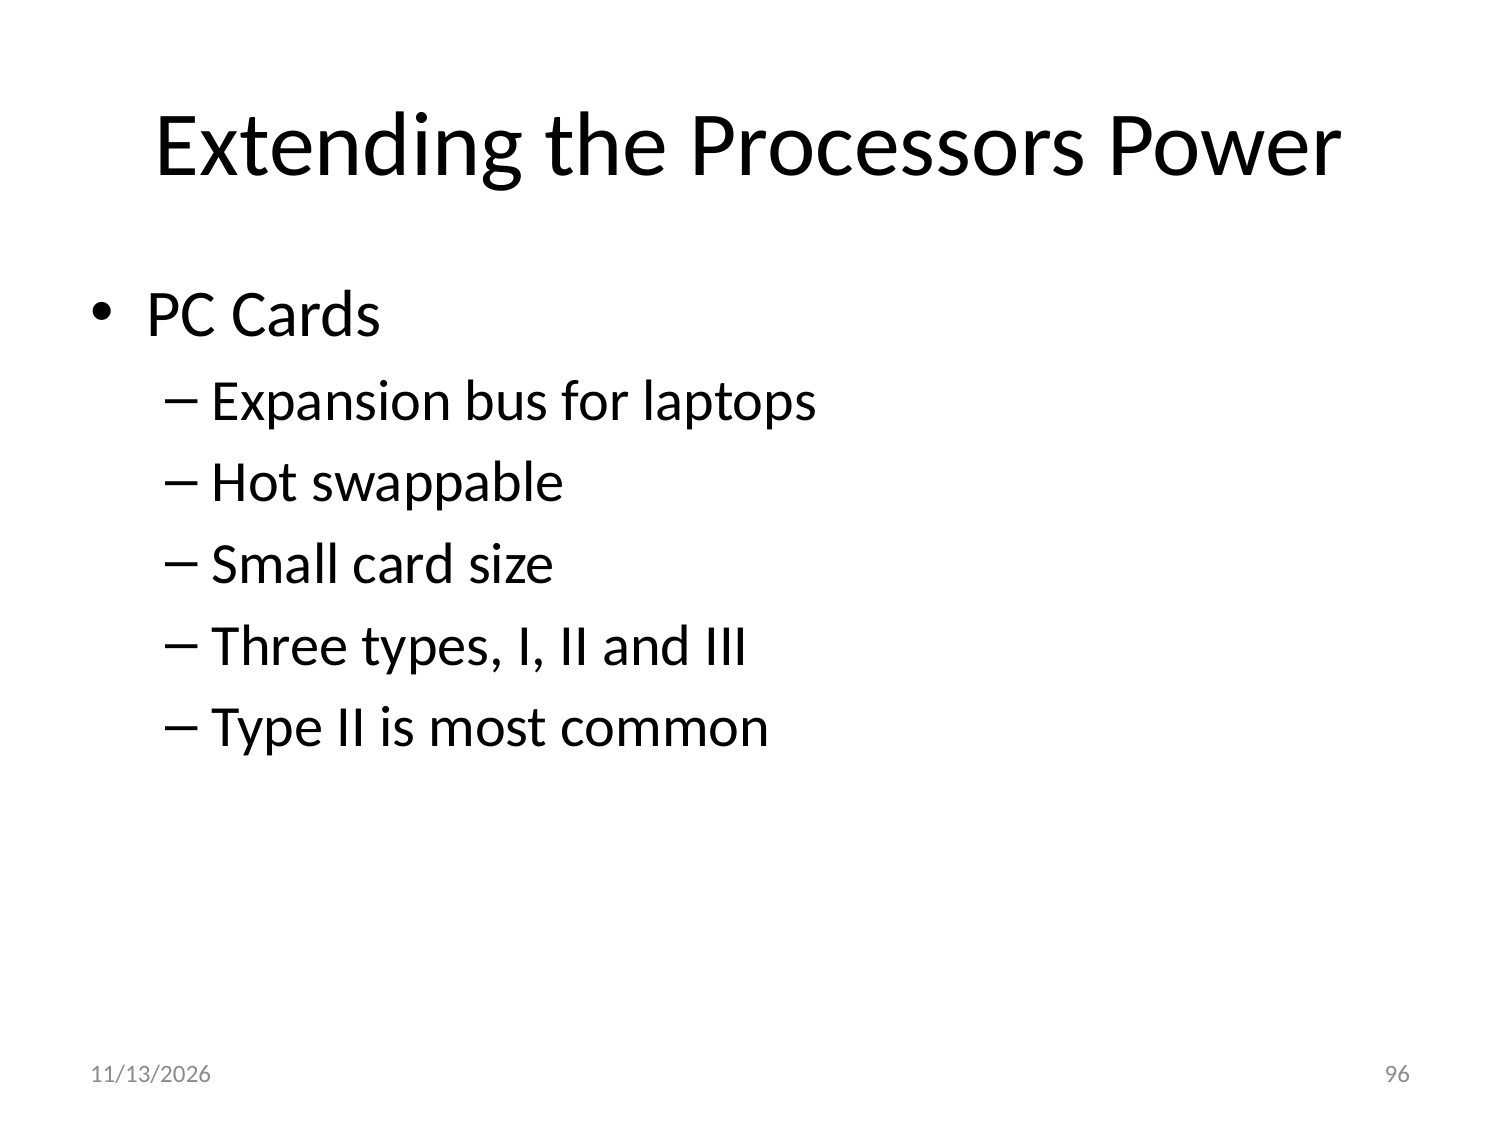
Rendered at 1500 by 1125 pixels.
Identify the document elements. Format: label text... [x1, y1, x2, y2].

slide_number 96 [1074, 1042, 1425, 1103]
list PC Cards Expansion bus for laptops Hot swappable Small card size Three types, I, II and III Type II is most common [75, 262, 1425, 1005]
title Extending the Processors Power [75, 45, 1425, 233]
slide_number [75, 1042, 425, 1103]
